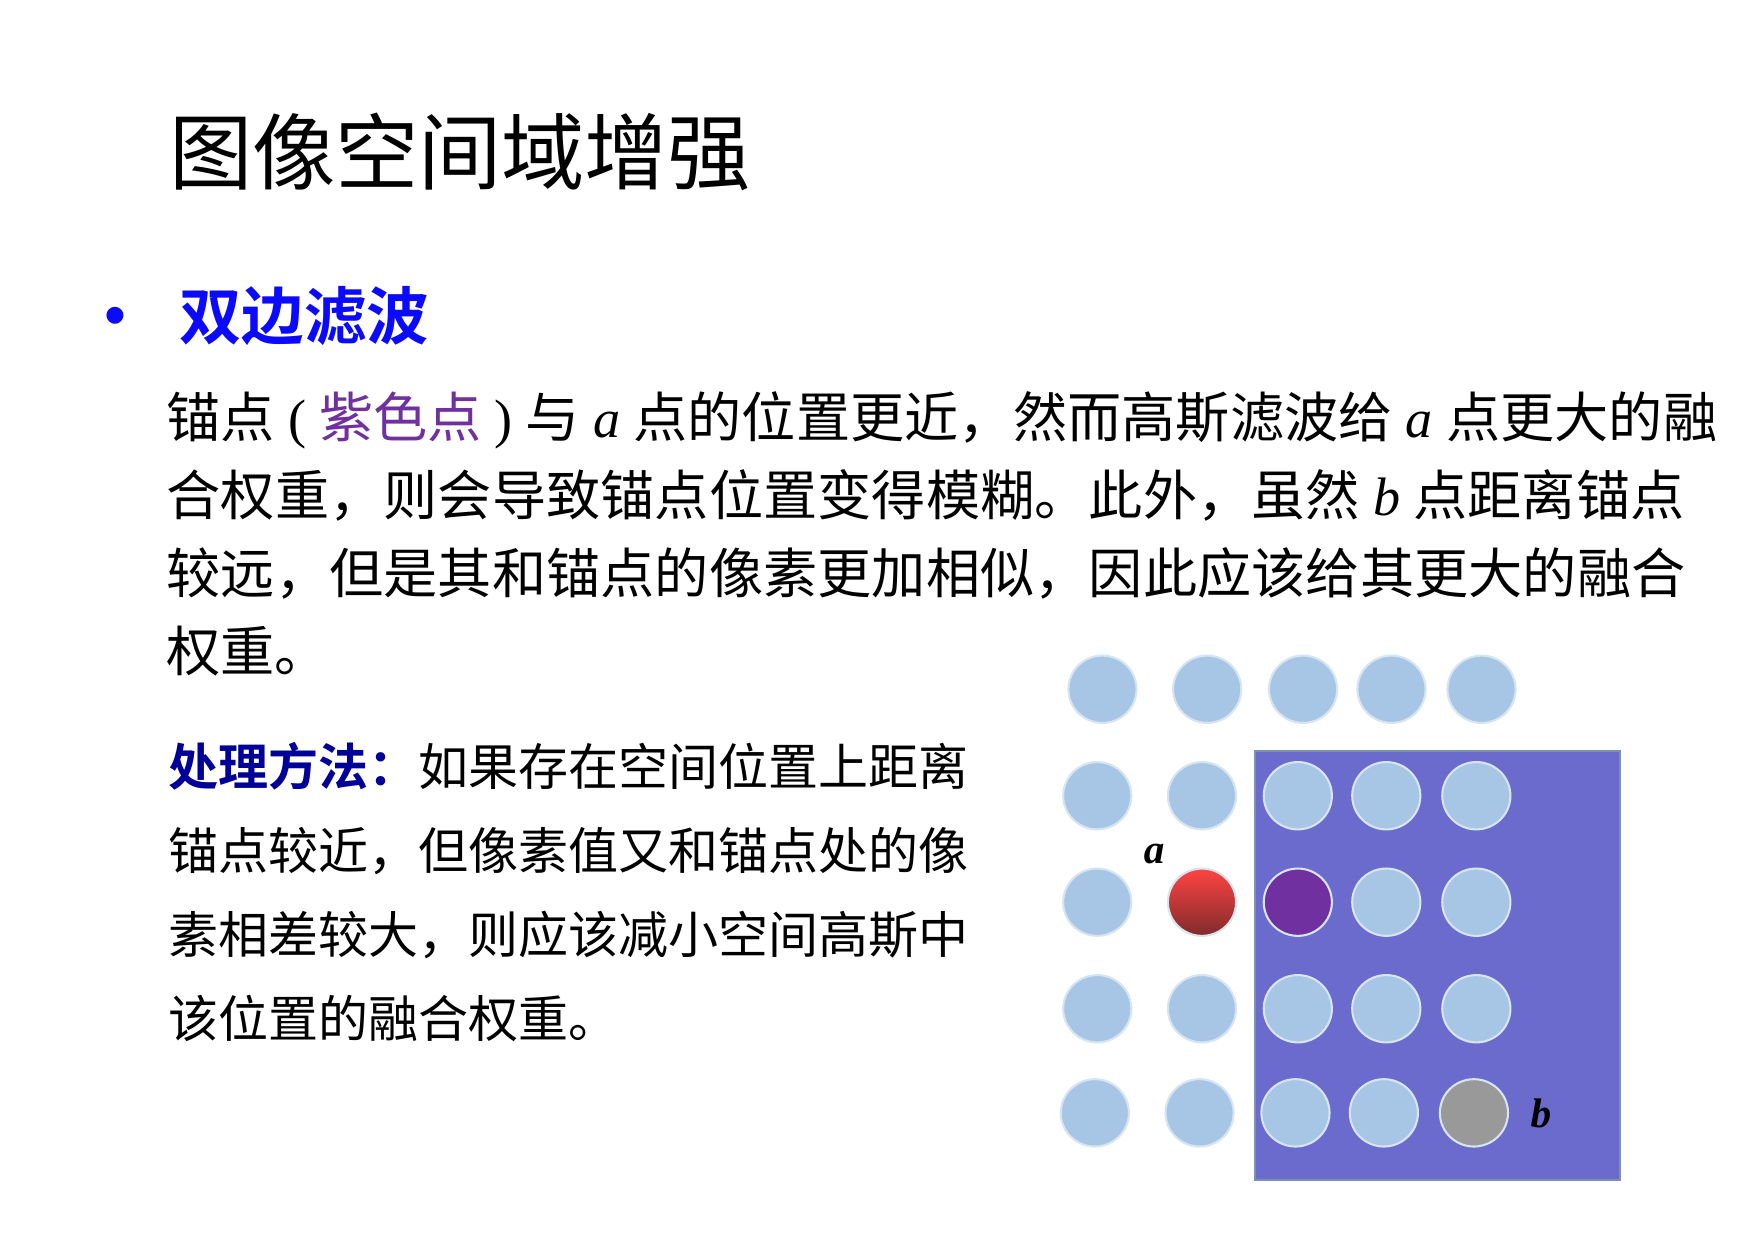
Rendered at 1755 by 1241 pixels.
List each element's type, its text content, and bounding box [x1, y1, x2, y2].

text_box 处理方法：如果存在空间位置上距离锚点较近，但像素值又和锚点处的像素相差较大，则应该减小空间高斯中该位置的融合权重。 [153, 703, 1002, 1055]
text_box [1254, 750, 1621, 1181]
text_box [1060, 655, 1516, 1147]
text_box 双边滤波 [89, 255, 1634, 360]
text_box 图像空间域增强 [169, 51, 1492, 201]
text_box b [1516, 1079, 1595, 1144]
text_box 锚点(紫色点)与a点的位置更近，然而高斯滤波给a点更大的融合权重，则会导致锚点位置变得模糊。此外，虽然b点距离锚点较远，但是其和锚点的像素更加相似，因此应该给其更大的融合权重。 [151, 362, 1749, 690]
